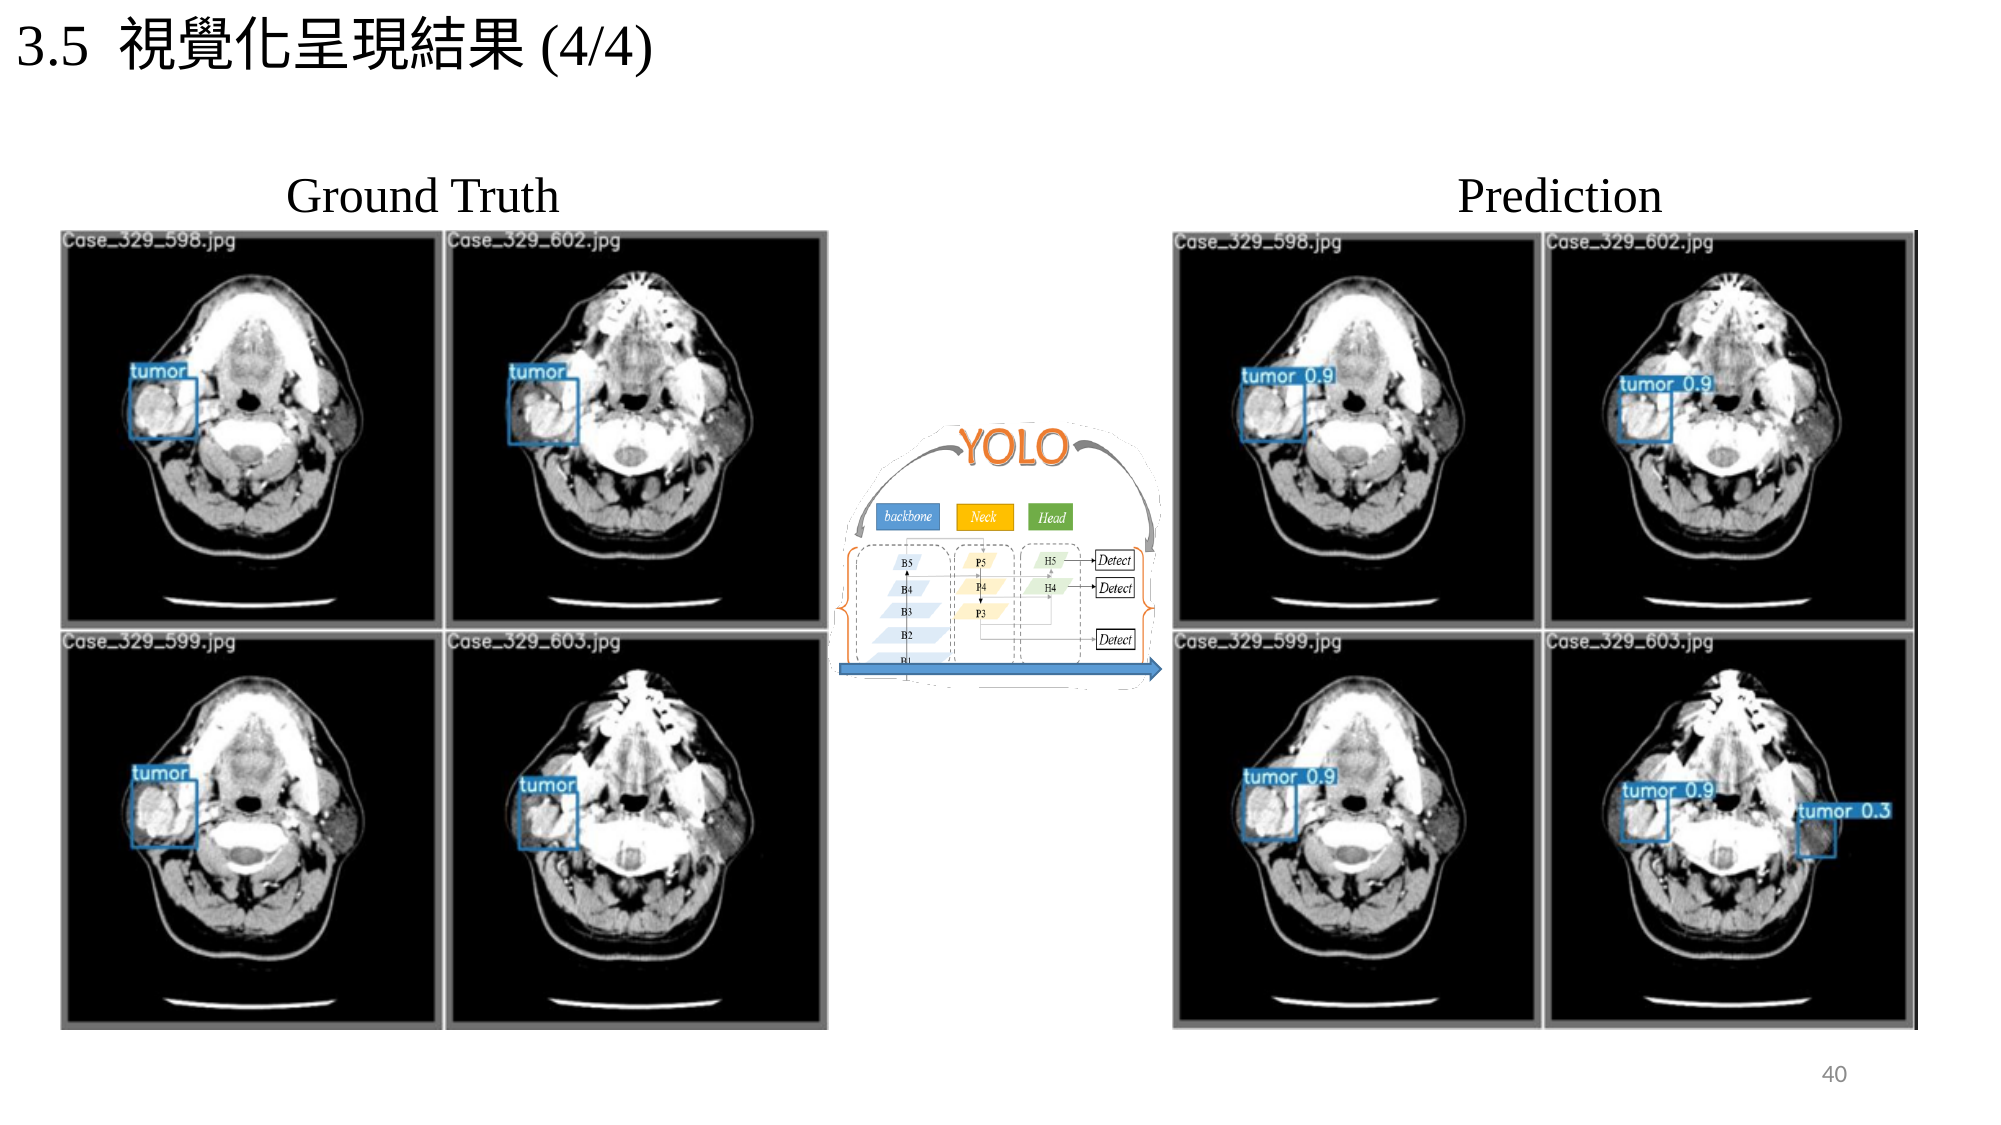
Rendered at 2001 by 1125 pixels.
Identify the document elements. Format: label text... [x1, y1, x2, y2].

picture [59, 230, 1161, 1030]
picture [1172, 230, 1918, 1030]
text_box Ground Truth [271, 154, 598, 230]
slide_number 40 [1412, 1042, 1863, 1103]
text_box 3.5 視覺化呈現結果(4/4) [0, 0, 744, 85]
text_box Prediction [1442, 154, 1769, 230]
